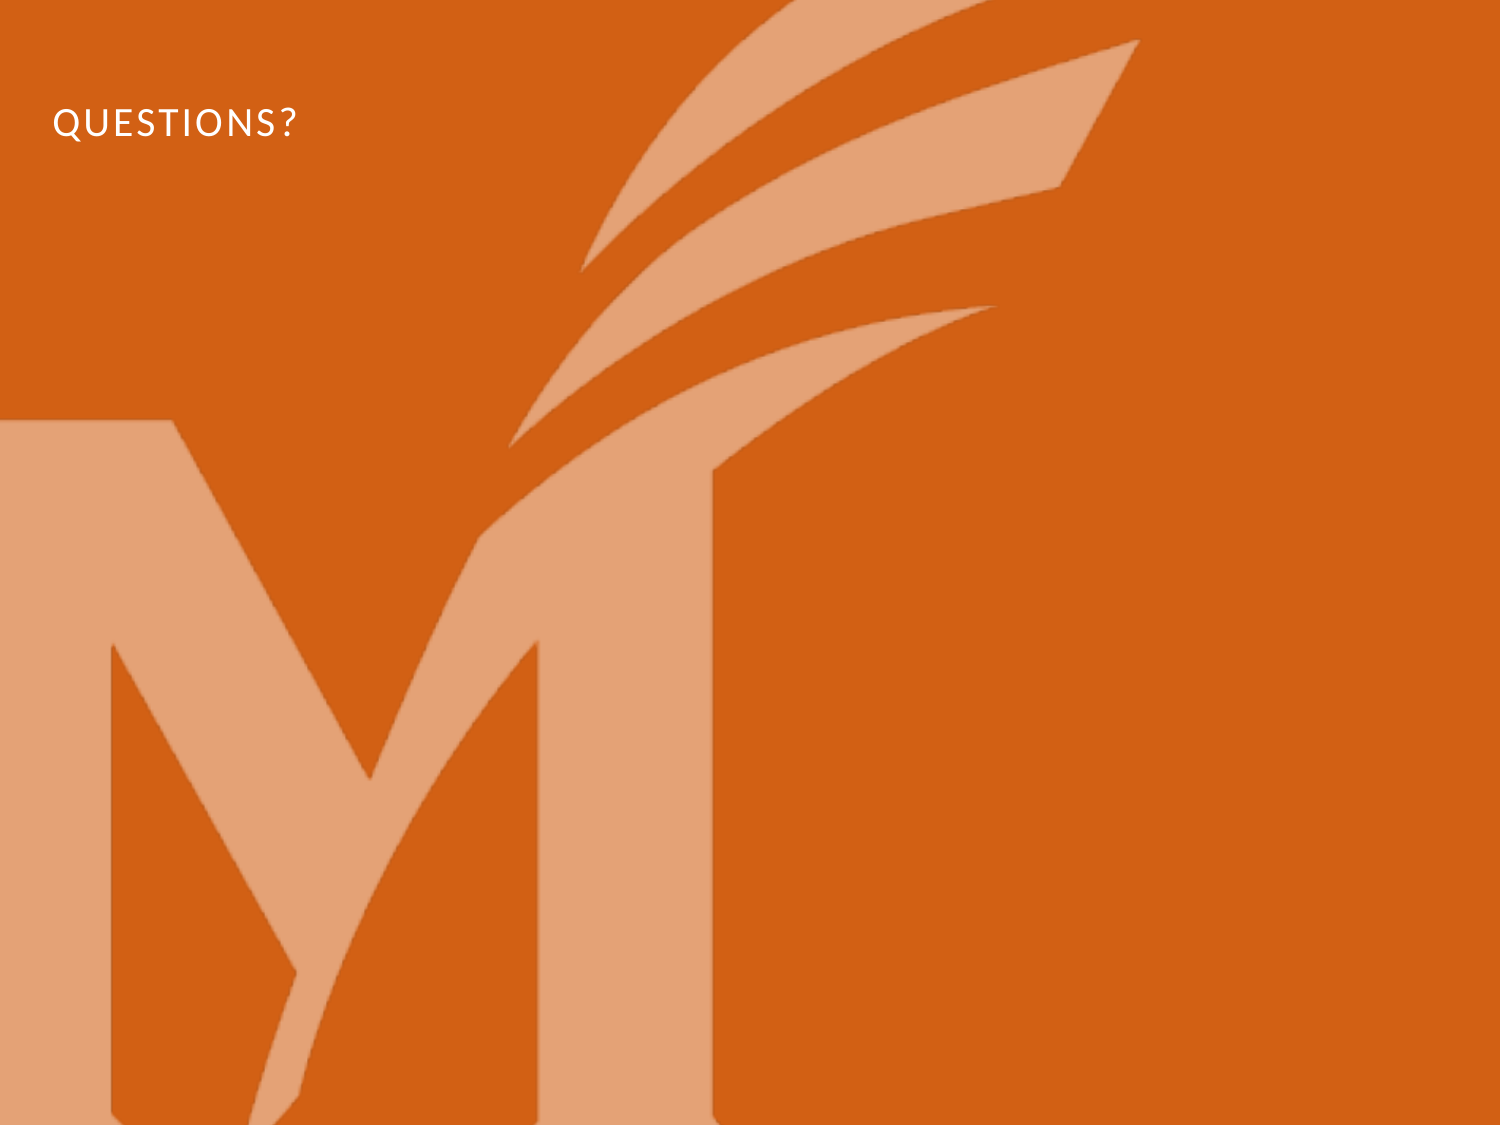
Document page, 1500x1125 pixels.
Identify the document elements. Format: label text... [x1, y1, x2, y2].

title Questions? [37, 87, 1225, 175]
